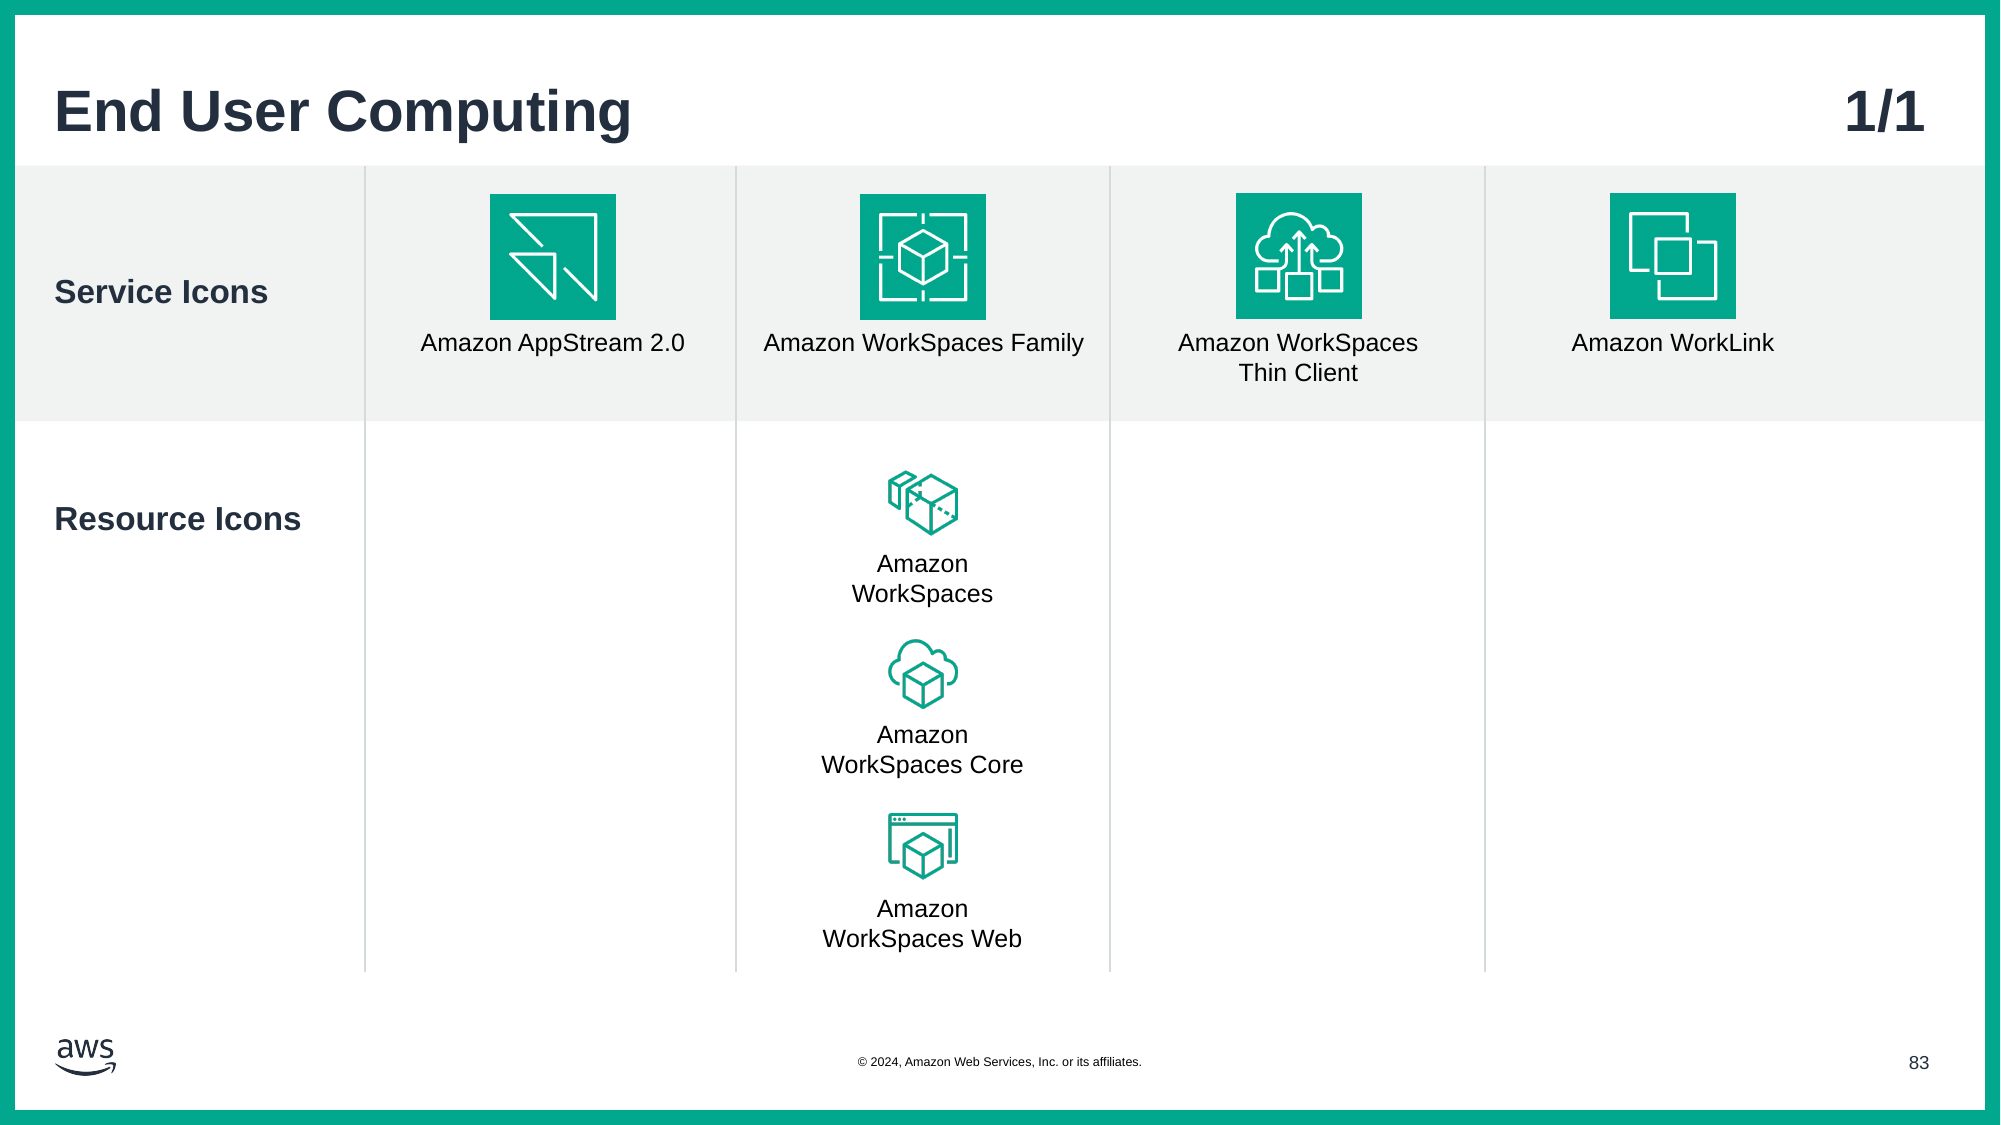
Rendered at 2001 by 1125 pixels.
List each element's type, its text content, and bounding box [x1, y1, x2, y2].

picture [490, 194, 616, 320]
picture [1610, 193, 1736, 319]
text_box Amazon AppStream 2.0 [369, 319, 735, 364]
text_box Amazon WorkSpaces [803, 539, 1043, 615]
picture [885, 636, 961, 712]
text_box Amazon WorkSpaces Family [736, 319, 1109, 364]
text_box Amazon WorkLink [1520, 319, 1826, 364]
title End User Computing 1/1 [39, 59, 1945, 166]
text_box Amazon WorkSpaces Thin Client [1151, 319, 1446, 394]
footer © 2024, Amazon Web Services, Inc. or its affiliates. [662, 1031, 1338, 1092]
picture [55, 1039, 116, 1076]
picture [1236, 193, 1362, 319]
slide_number 83 [1494, 1031, 1945, 1092]
text_box Amazon WorkSpaces Web [803, 884, 1043, 960]
picture [885, 808, 961, 884]
picture [860, 194, 986, 320]
picture [885, 464, 961, 540]
text_box Amazon WorkSpaces Core [803, 711, 1043, 787]
